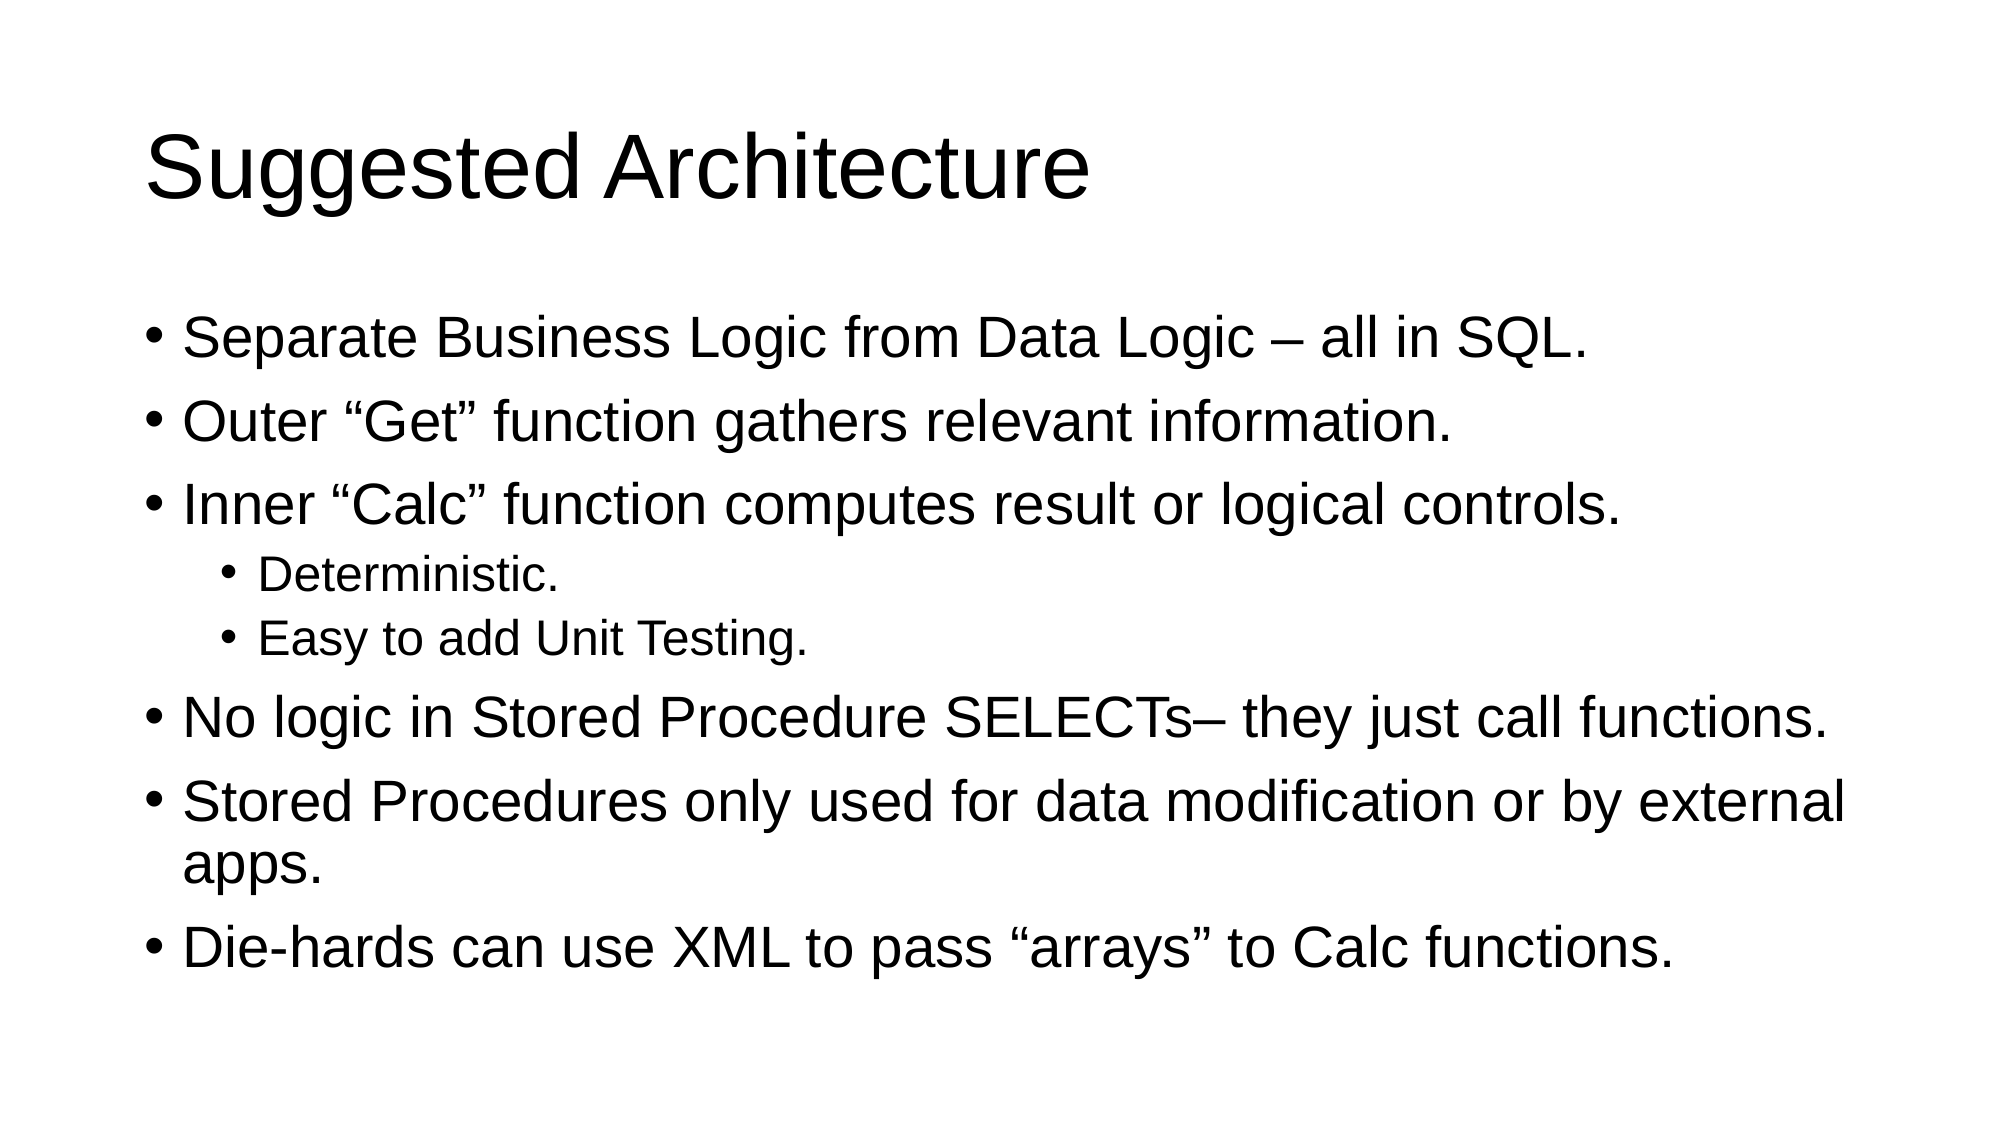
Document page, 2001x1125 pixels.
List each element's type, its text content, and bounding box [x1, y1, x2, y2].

list Separate Business Logic from Data Logic – all in SQL. Outer “Get” function gathers relevant information. Inner “Calc” function computes result or logical controls. Deterministic. Easy to add Unit Testing. No logic in Stored Procedure SELECTs– they just call functions. Stored Procedures only used for data modification or by external apps. Die-hards can use XML to pass “arrays” to Calc functions. [136, 298, 1863, 1014]
title Suggested Architecture [136, 59, 1863, 278]
